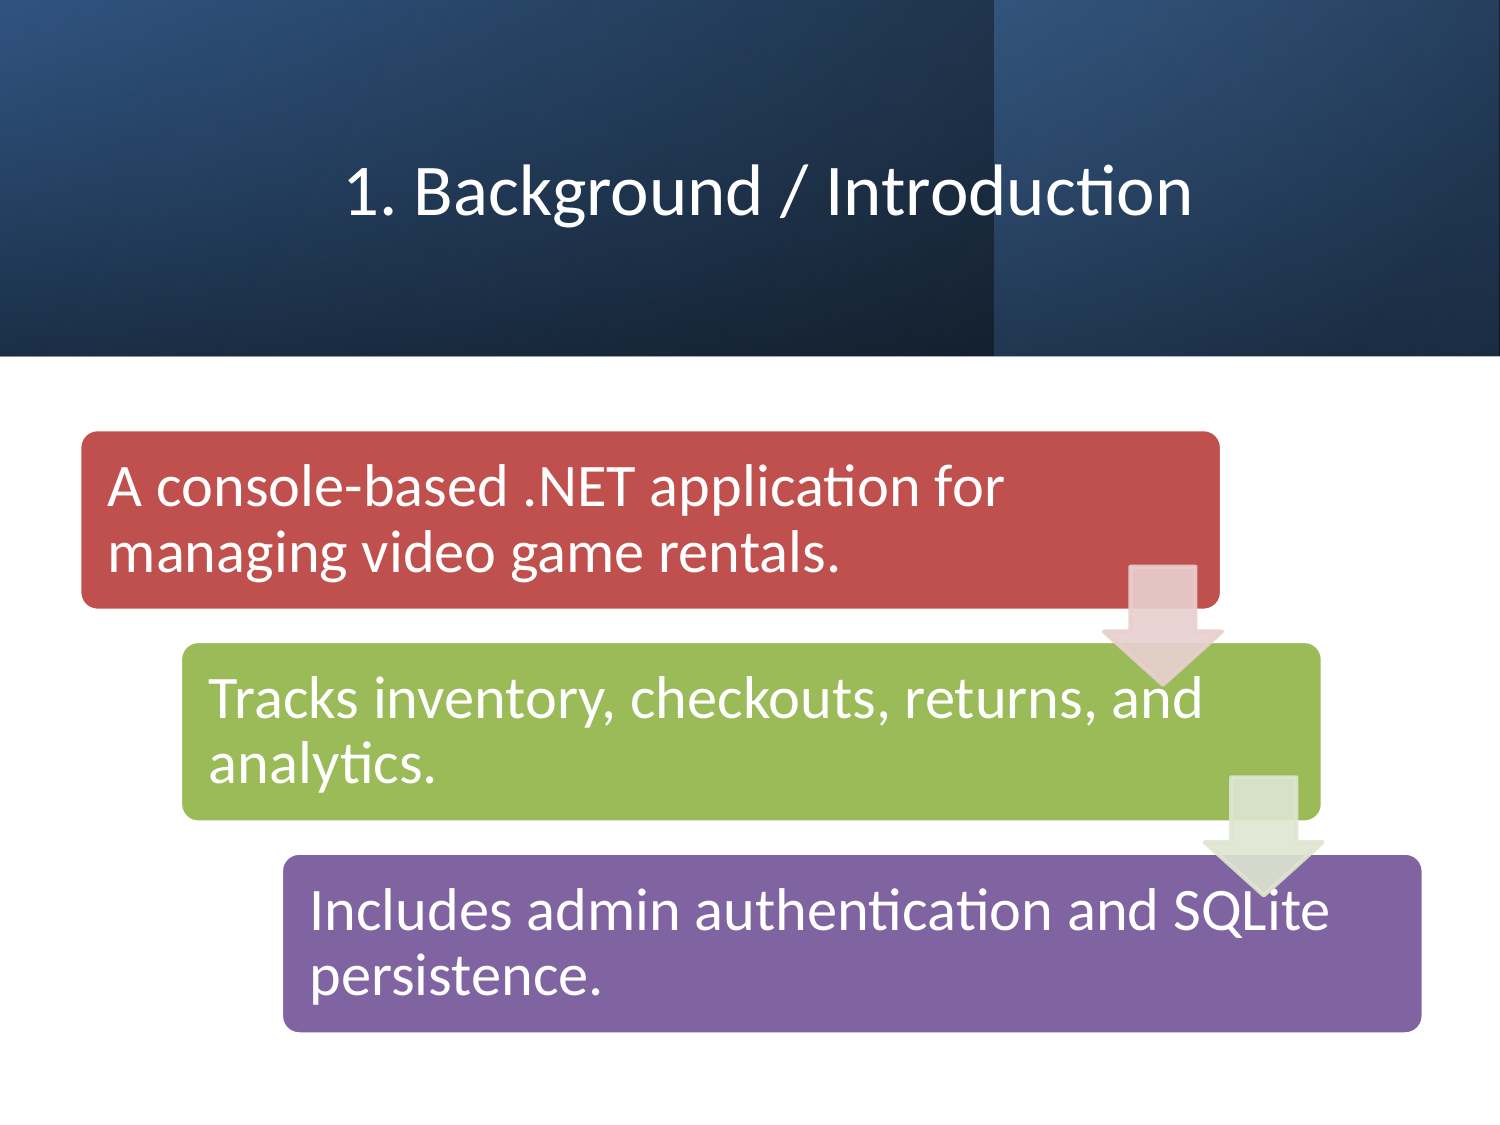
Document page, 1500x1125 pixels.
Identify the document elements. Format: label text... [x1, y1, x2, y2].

text_box [0, 0, 1500, 358]
text_box [0, 358, 1500, 1125]
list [78, 428, 1424, 1035]
title 1. Background / Introduction [170, 57, 1366, 316]
